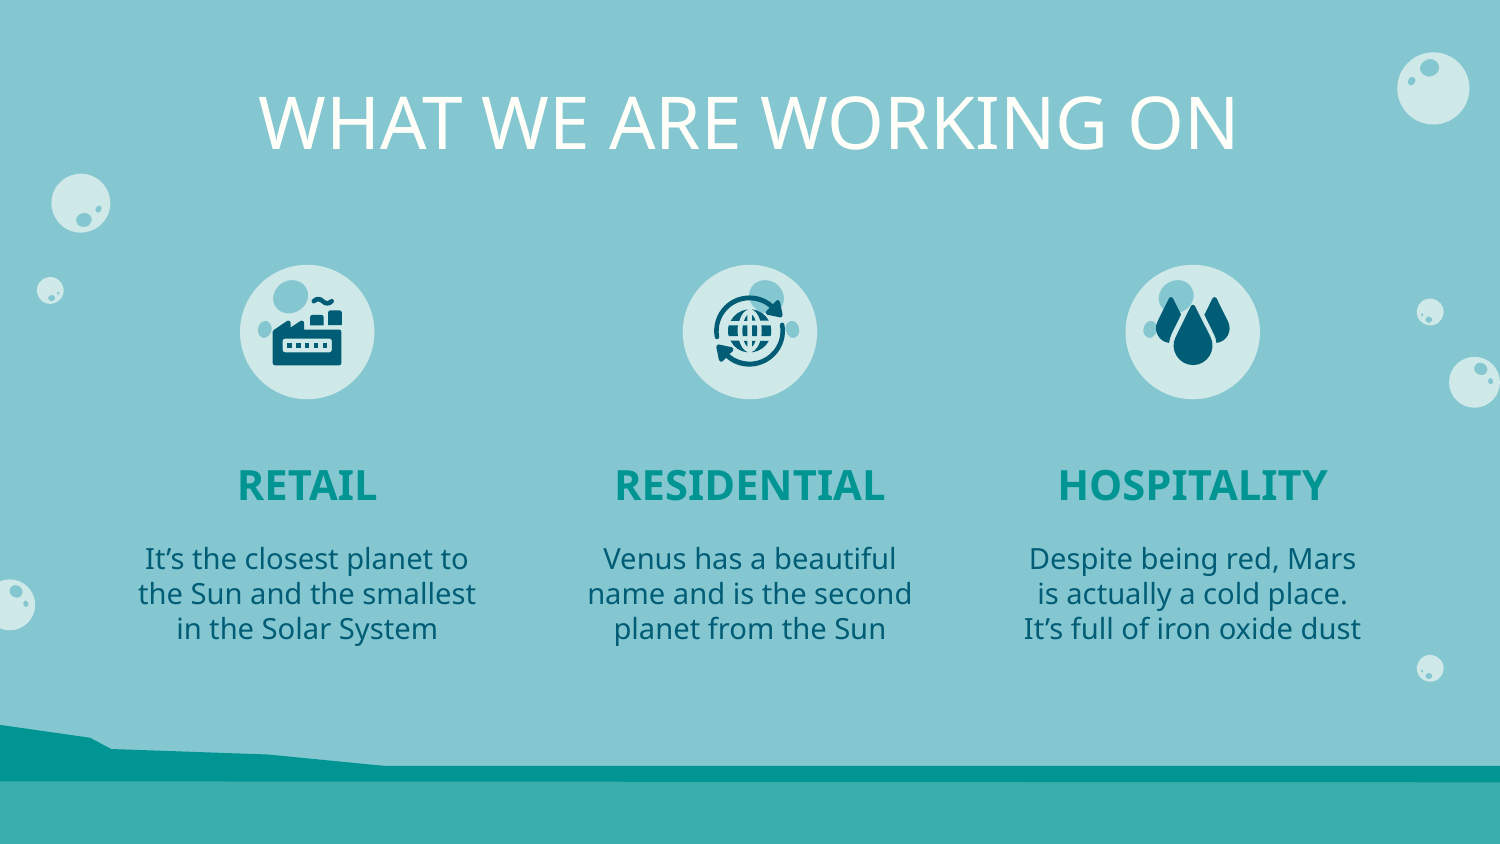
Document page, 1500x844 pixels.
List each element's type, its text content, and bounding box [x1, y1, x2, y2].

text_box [1152, 296, 1233, 366]
title RETAIL [118, 452, 497, 516]
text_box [272, 296, 342, 366]
text_box [1125, 264, 1260, 400]
title WHAT WE ARE WORKING ON [118, 72, 1382, 167]
subtitle It’s the closest planet to the Sun and the smallest in the Solar System [118, 516, 497, 669]
title RESIDENTIAL [560, 452, 940, 516]
title HOSPITALITY [1003, 452, 1382, 516]
text_box [682, 264, 818, 400]
subtitle Despite being red, Mars is actually a cold place. It’s full of iron oxide dust [1003, 516, 1382, 669]
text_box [712, 295, 787, 367]
text_box [240, 264, 375, 400]
subtitle Venus has a beautiful name and is the second planet from the Sun [560, 516, 940, 669]
